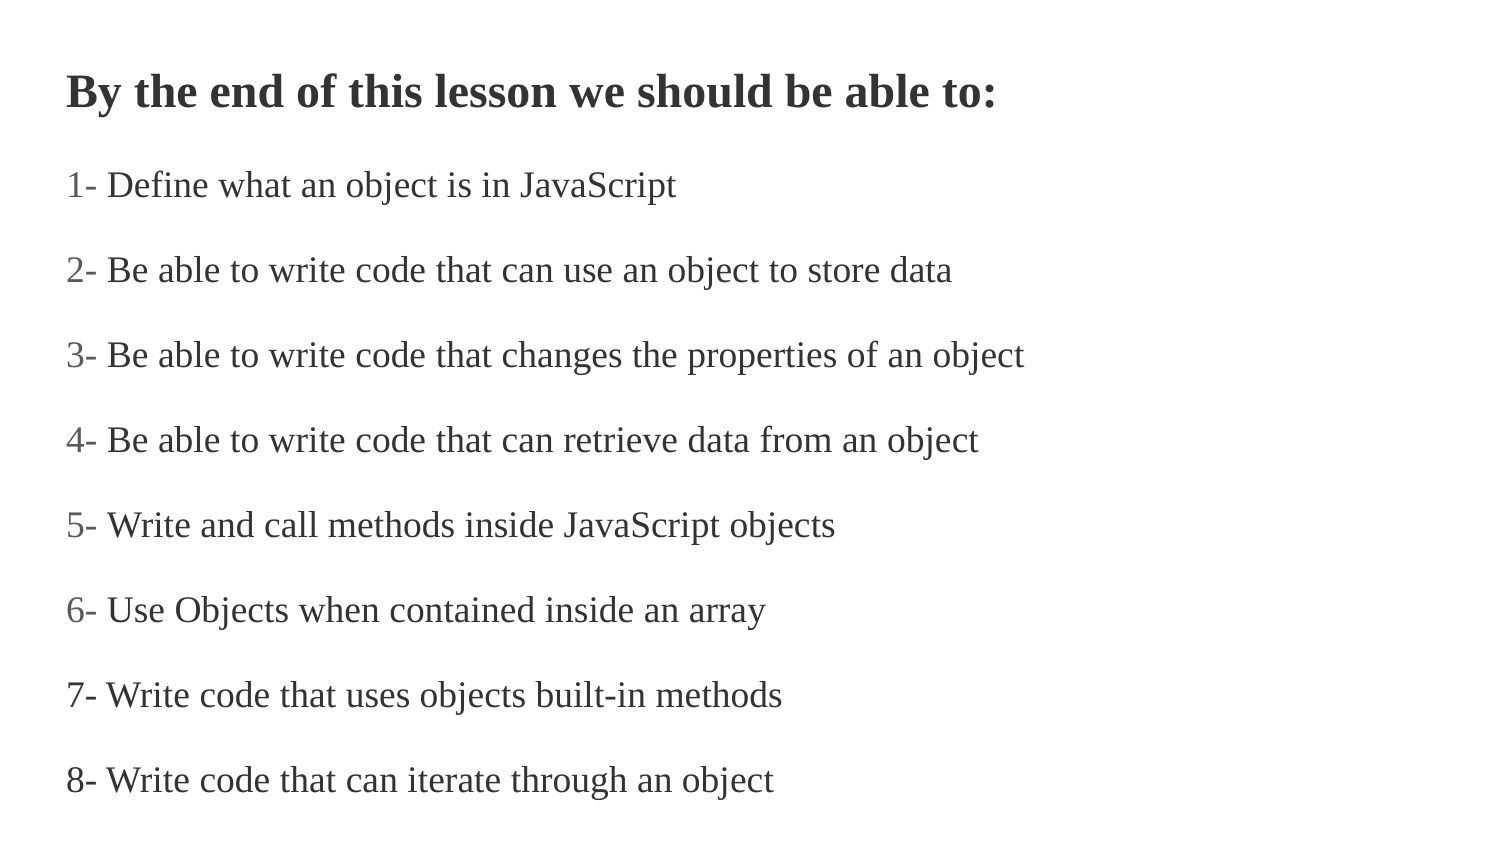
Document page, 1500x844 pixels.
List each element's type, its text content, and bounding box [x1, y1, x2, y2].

list 1- Define what an object is in JavaScript 2- Be able to write code that can use an object to store data 3- Be able to write code that changes the properties of an object 4- Be able to write code that can retrieve data from an object 5- Write and call methods inside JavaScript objects 6- Use Objects when contained inside an array 7- Write code that uses objects built-in methods 8- Write code that can iterate through an object [51, 138, 1449, 844]
title By the end of this lesson we should be able to: [51, 44, 1449, 138]
